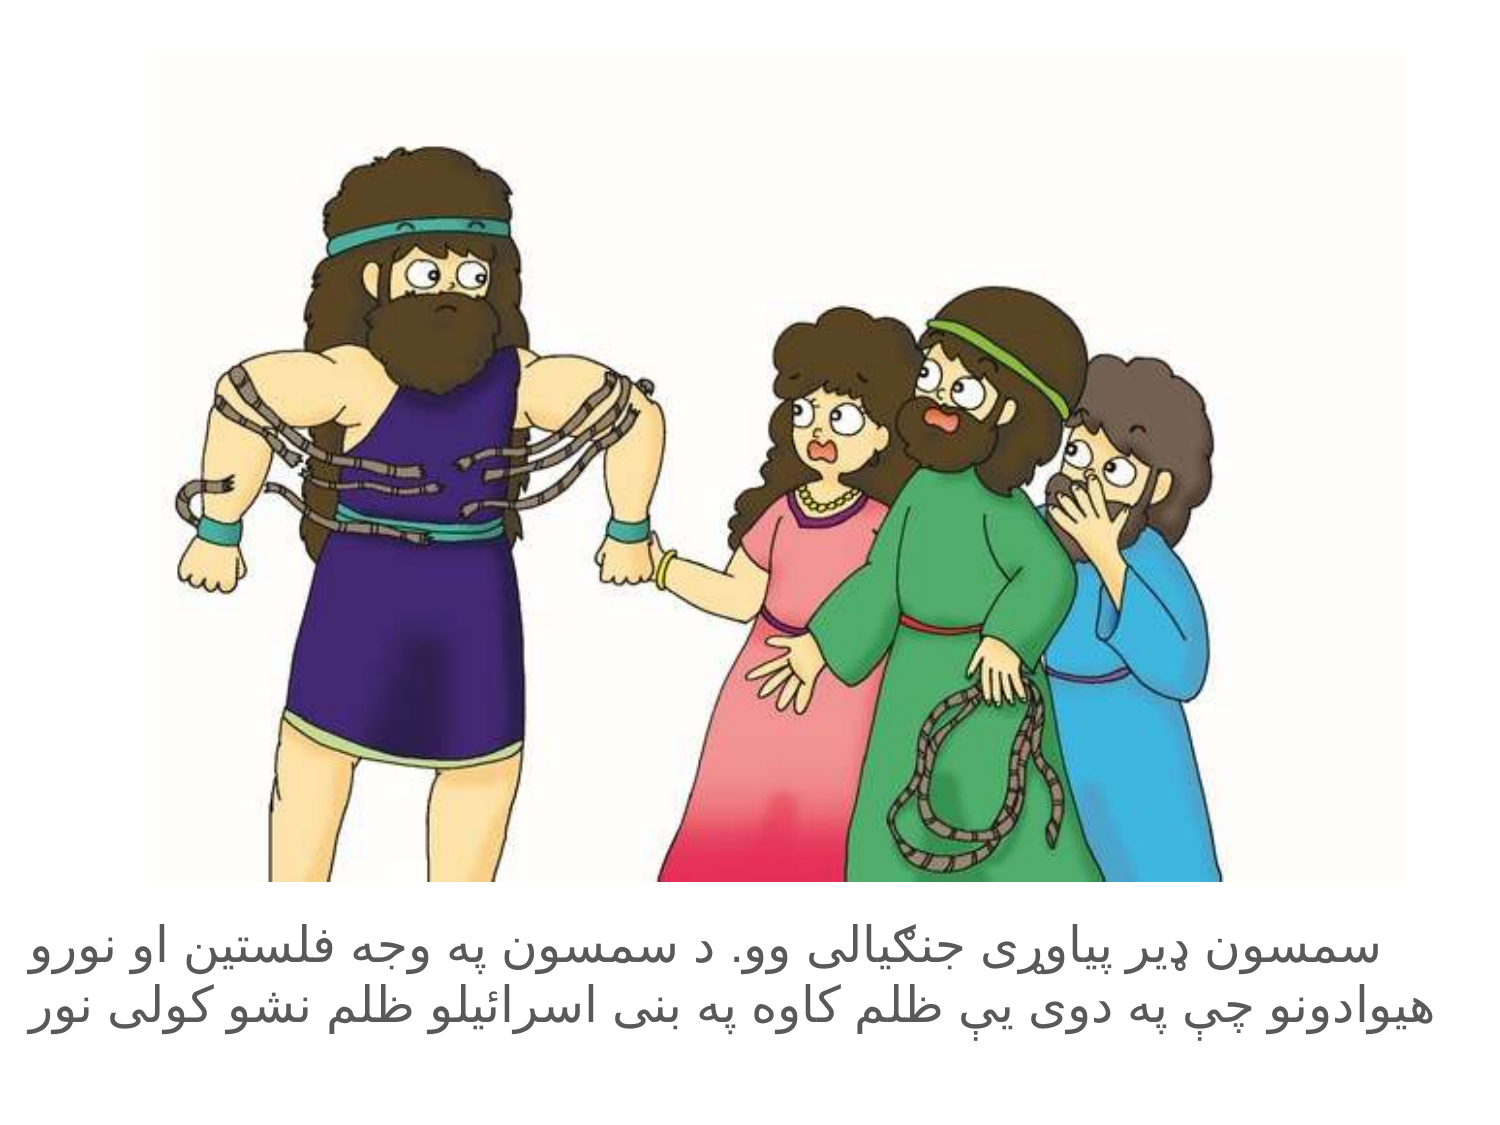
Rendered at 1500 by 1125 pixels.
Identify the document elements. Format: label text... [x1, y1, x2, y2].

text_box سمسون ډیر پیاوړی جنګیالی وو. د سمسون په وجه فلستین او نورو هیوادونو چې په دوی یې ظلم کاوه په بنی اسرائیلو ظلم نشو کولی نور [14, 905, 1486, 1040]
picture [147, 54, 1406, 882]
